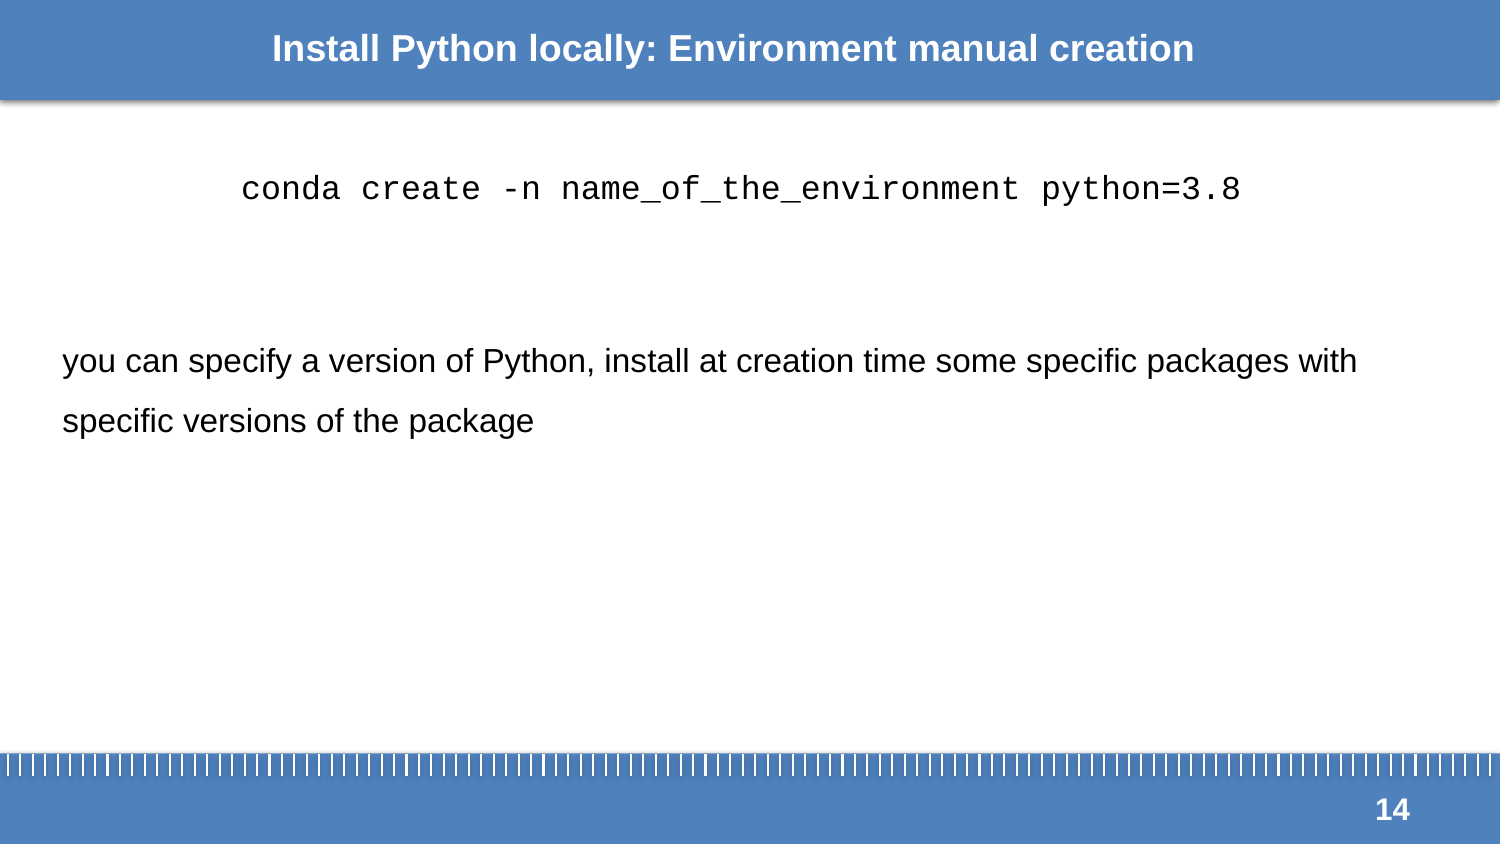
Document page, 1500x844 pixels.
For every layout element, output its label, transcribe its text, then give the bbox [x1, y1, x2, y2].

slide_number 14 [1074, 782, 1425, 827]
list conda create -n name_of_the_environment python=3.8 you can specify a version of Python, install at creation time some specific packages with specific versions of the package [47, 139, 1455, 711]
title Install Python locally: Environment manual creation [30, 16, 1438, 83]
